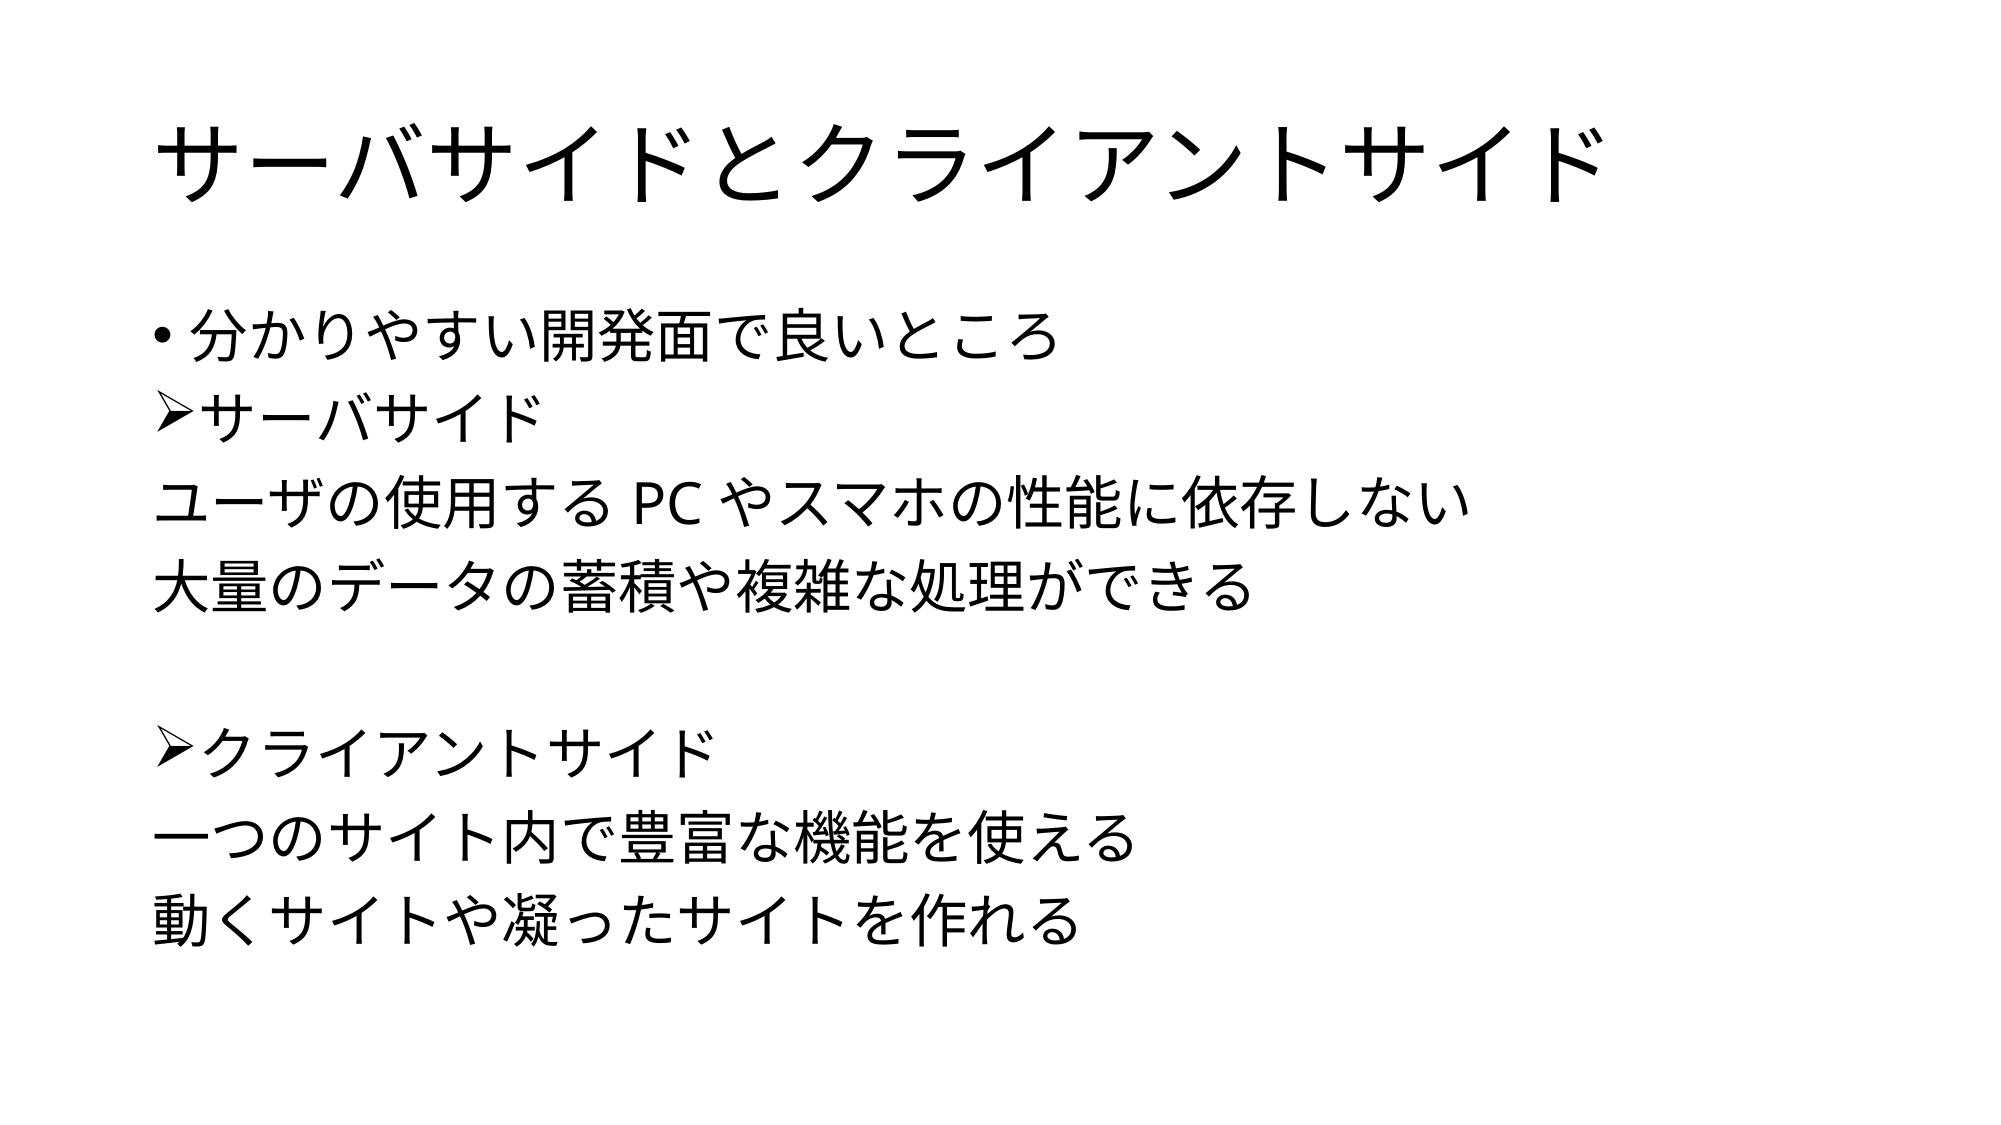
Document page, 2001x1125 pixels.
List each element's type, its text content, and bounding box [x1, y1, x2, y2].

list 分かりやすい開発面で良いところ サーバサイド ユーザの使用するPCやスマホの性能に依存しない 大量のデータの蓄積や複雑な処理ができる クライアントサイド 一つのサイト内で豊富な機能を使える 動くサイトや凝ったサイトを作れる [137, 299, 1863, 1014]
title サーバサイドとクライアントサイド [137, 59, 1863, 278]
